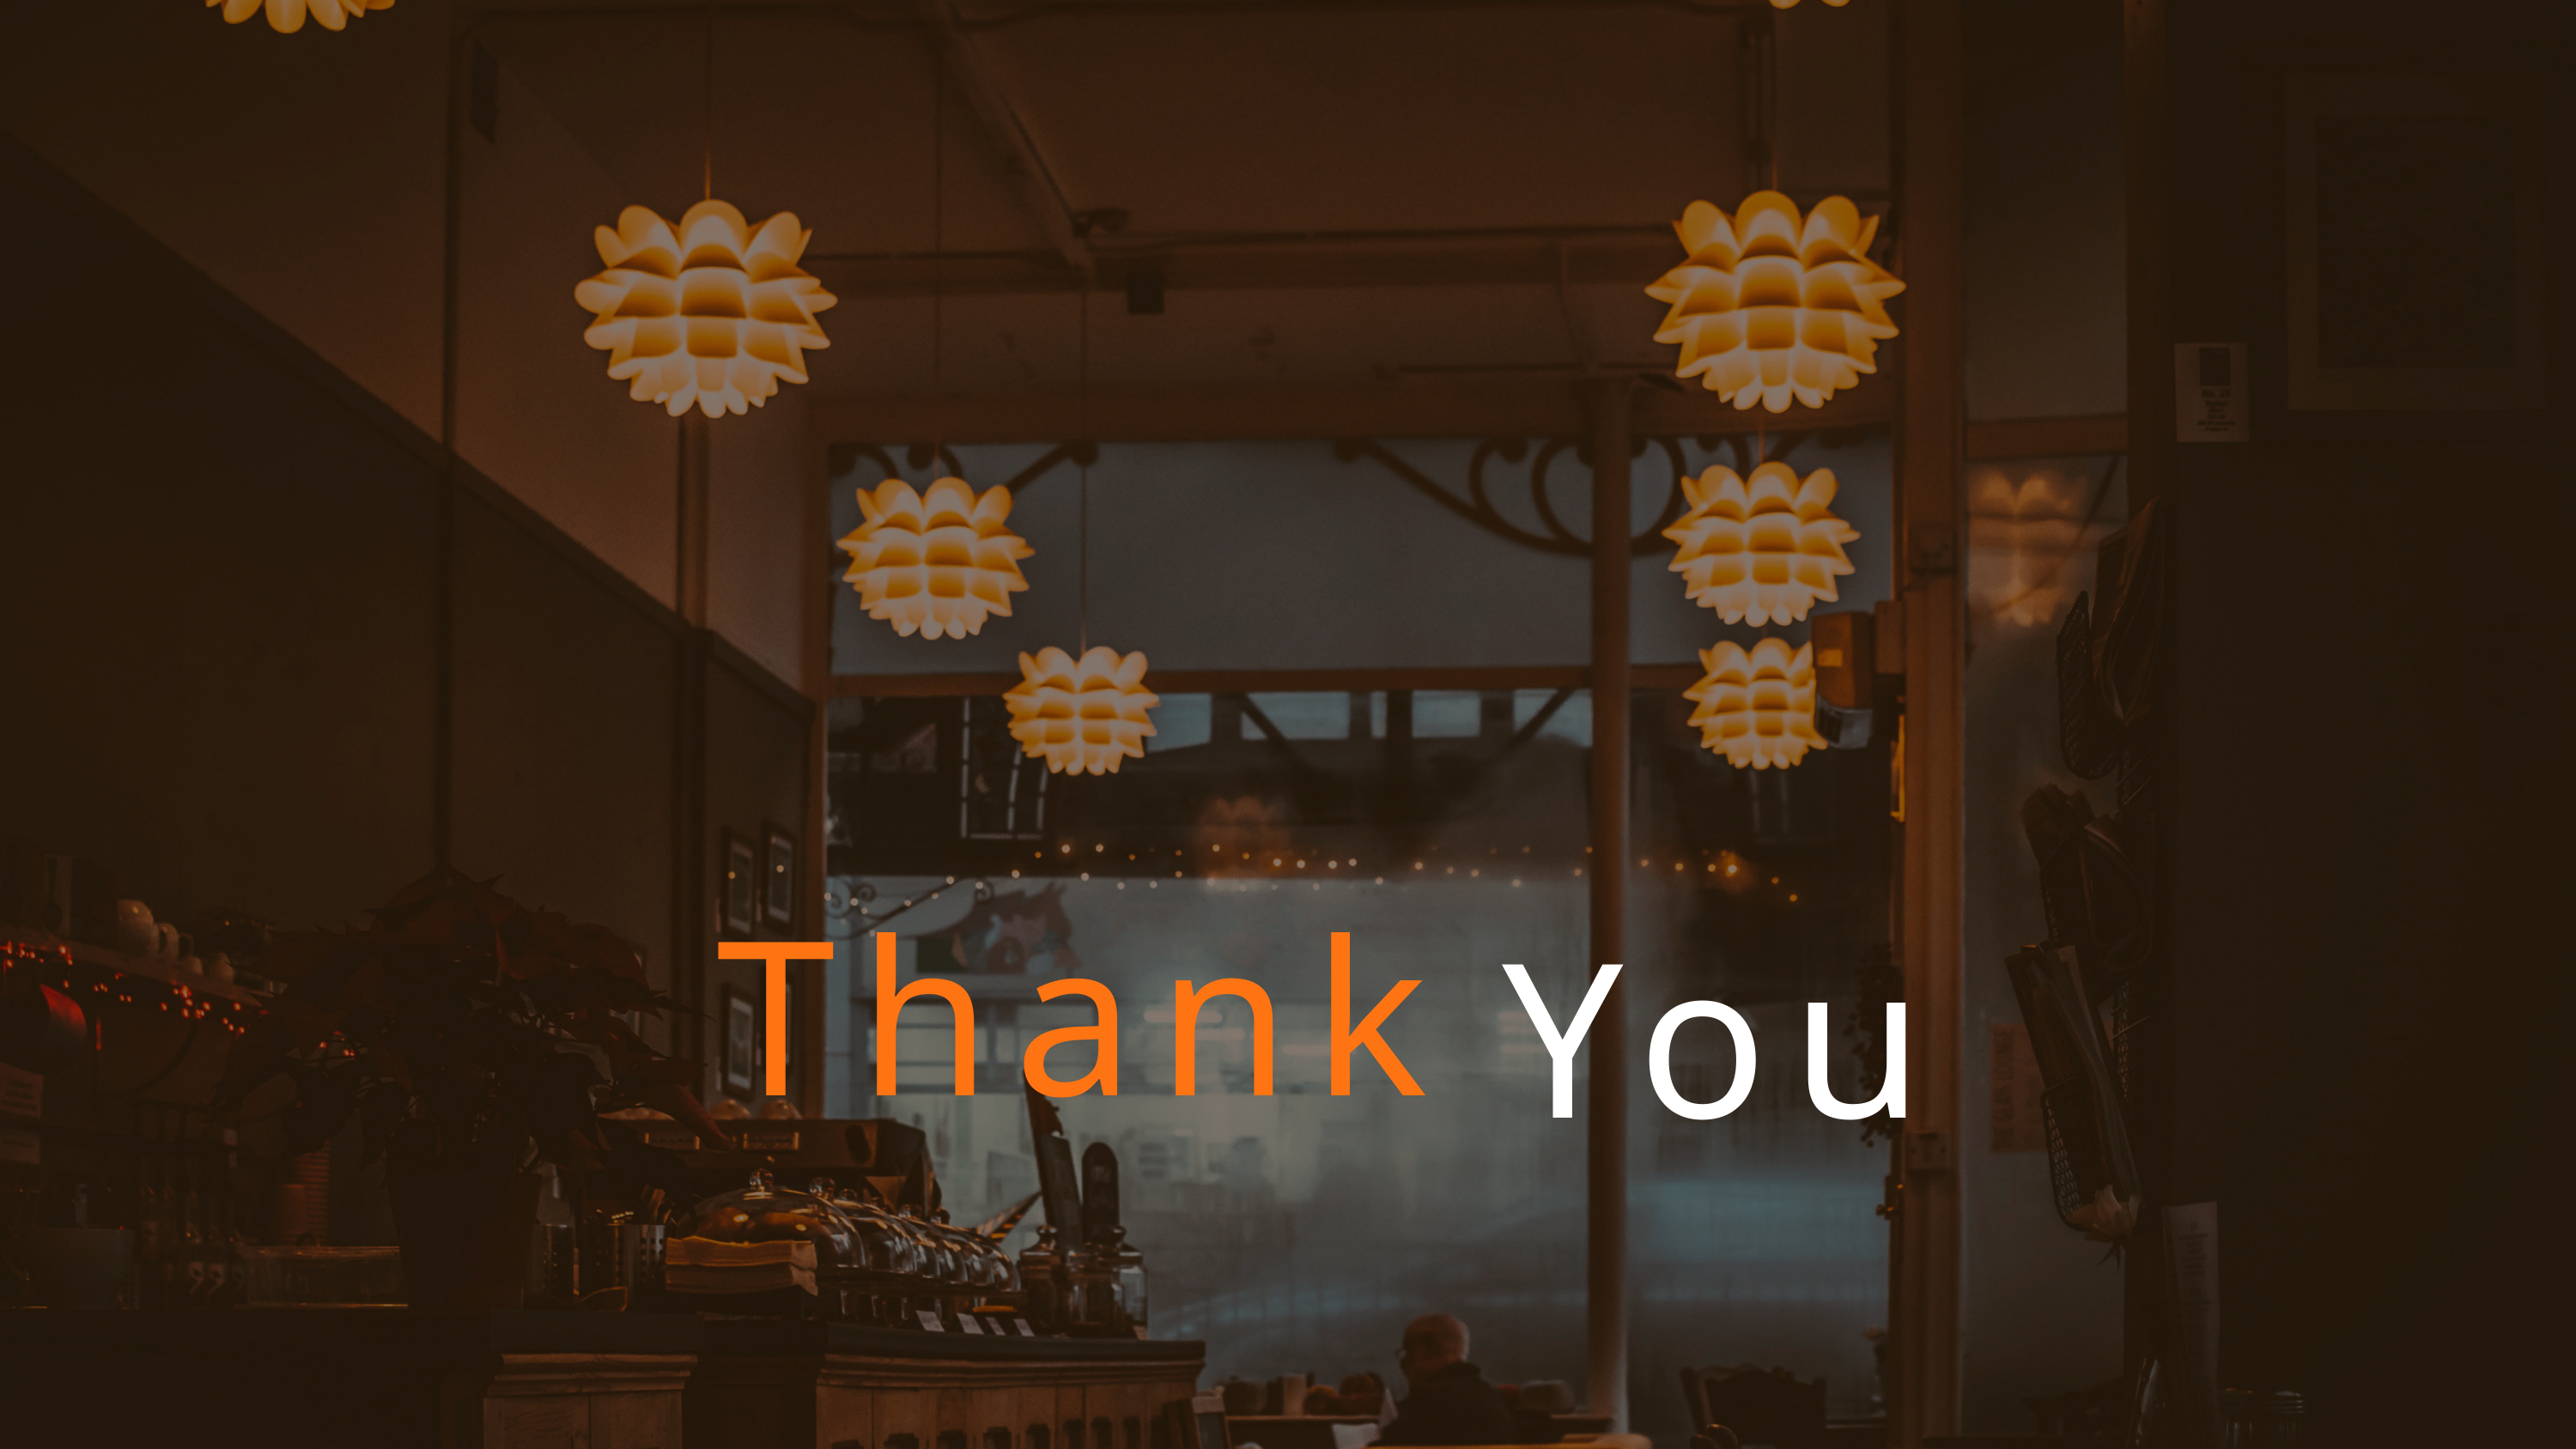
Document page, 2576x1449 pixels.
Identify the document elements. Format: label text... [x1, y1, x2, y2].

text_box Thank [716, 834, 1479, 1139]
text_box You [1502, 860, 2069, 1161]
text_box [0, 0, 2576, 1449]
